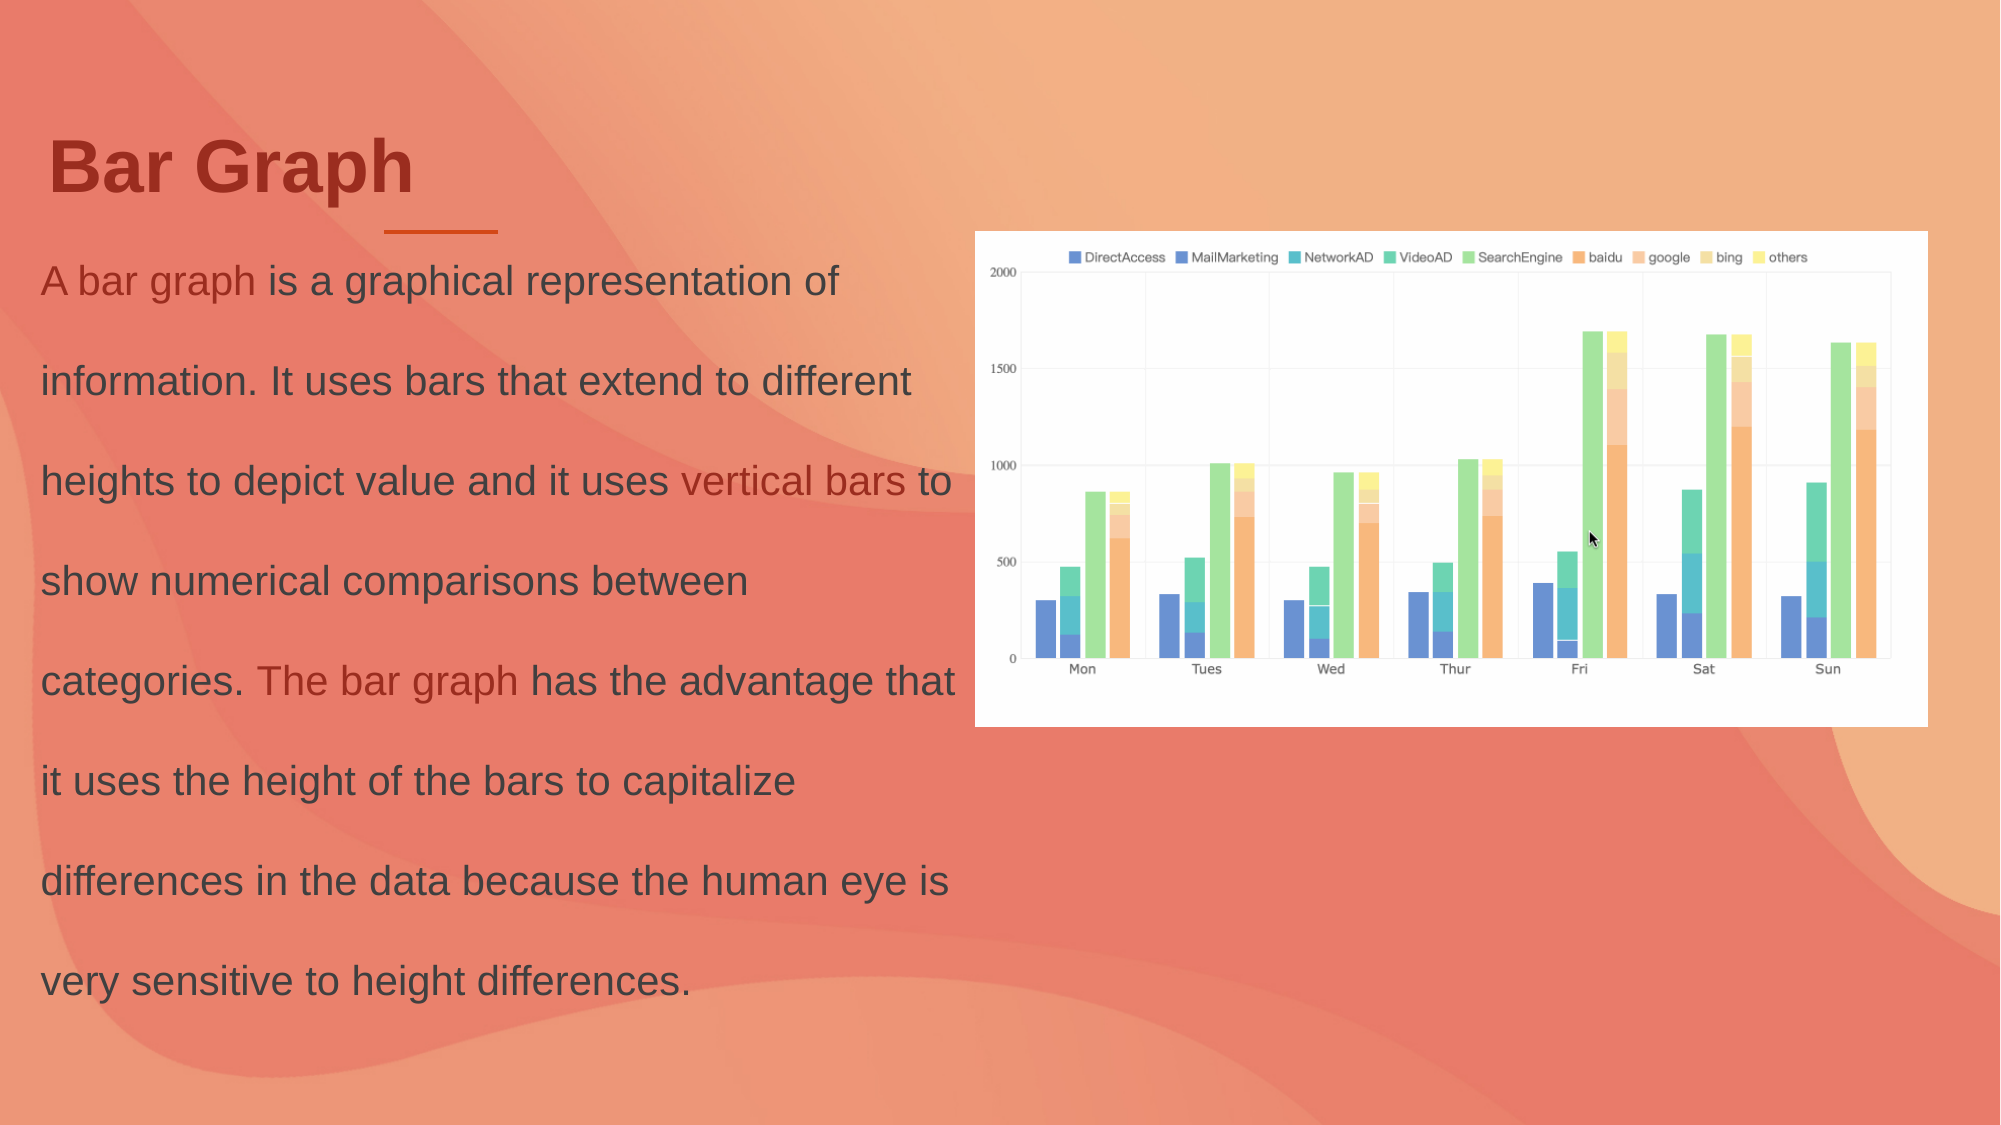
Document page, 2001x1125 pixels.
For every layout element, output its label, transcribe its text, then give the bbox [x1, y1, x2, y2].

picture [0, 0, 2001, 1125]
text_box Bar Graph [48, 117, 545, 203]
text_box A bar graph is a graphical representation of information. It uses bars that extend to different heights to depict value and it uses vertical bars to show numerical comparisons between categories. The bar graph has the advantage that it uses the height of the bars to capitalize differences in the data because the human eye is very sensitive to height differences. [40, 203, 975, 1005]
